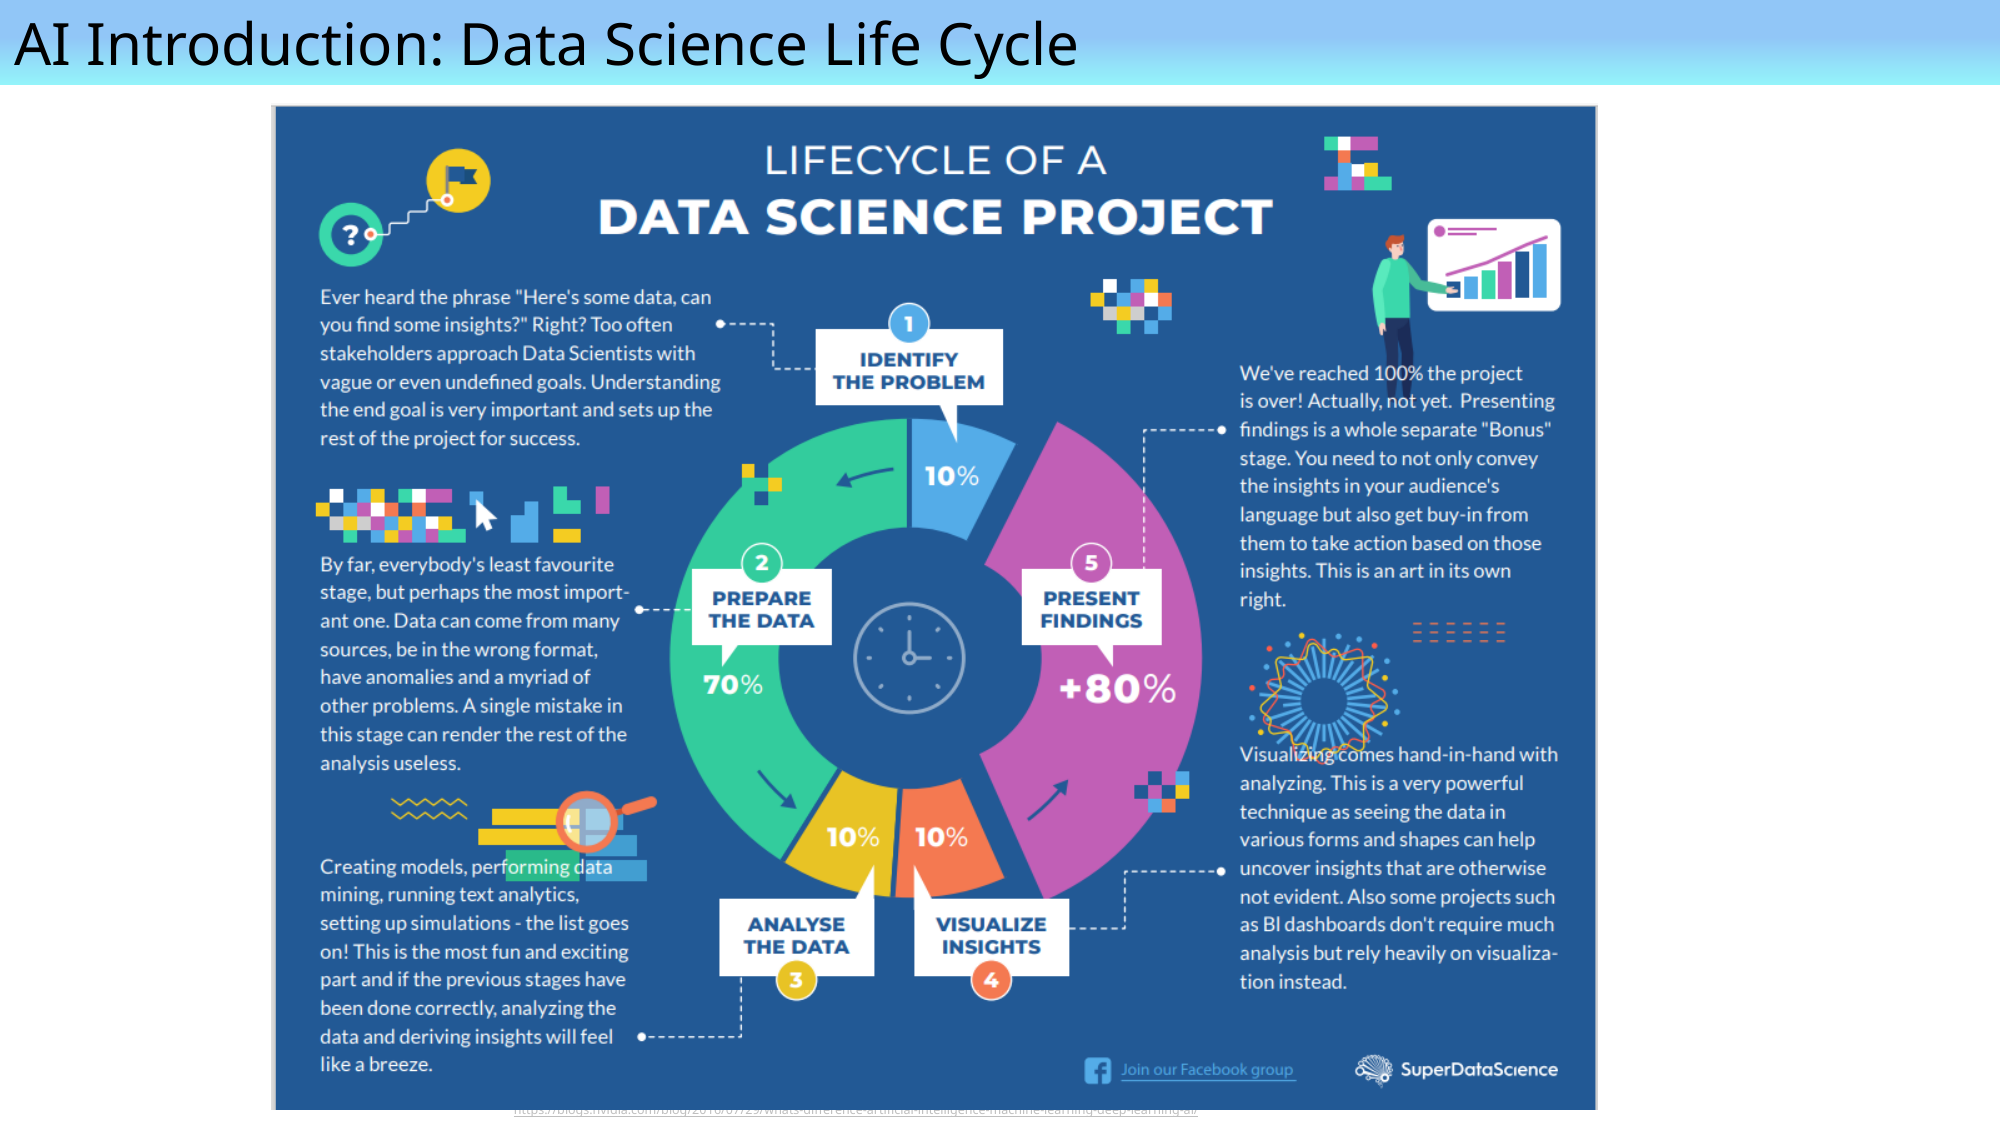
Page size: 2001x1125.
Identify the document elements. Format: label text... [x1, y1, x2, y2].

text_box AI Introduction: Data Science Life Cycle [0, 0, 2000, 85]
text_box https://blogs.nvidia.com/blog/2016/07/29/whats-difference-artificial-intelligence-machine-learning-deep-learning-ai/ [499, 1110, 1500, 1125]
picture [271, 103, 1598, 1110]
